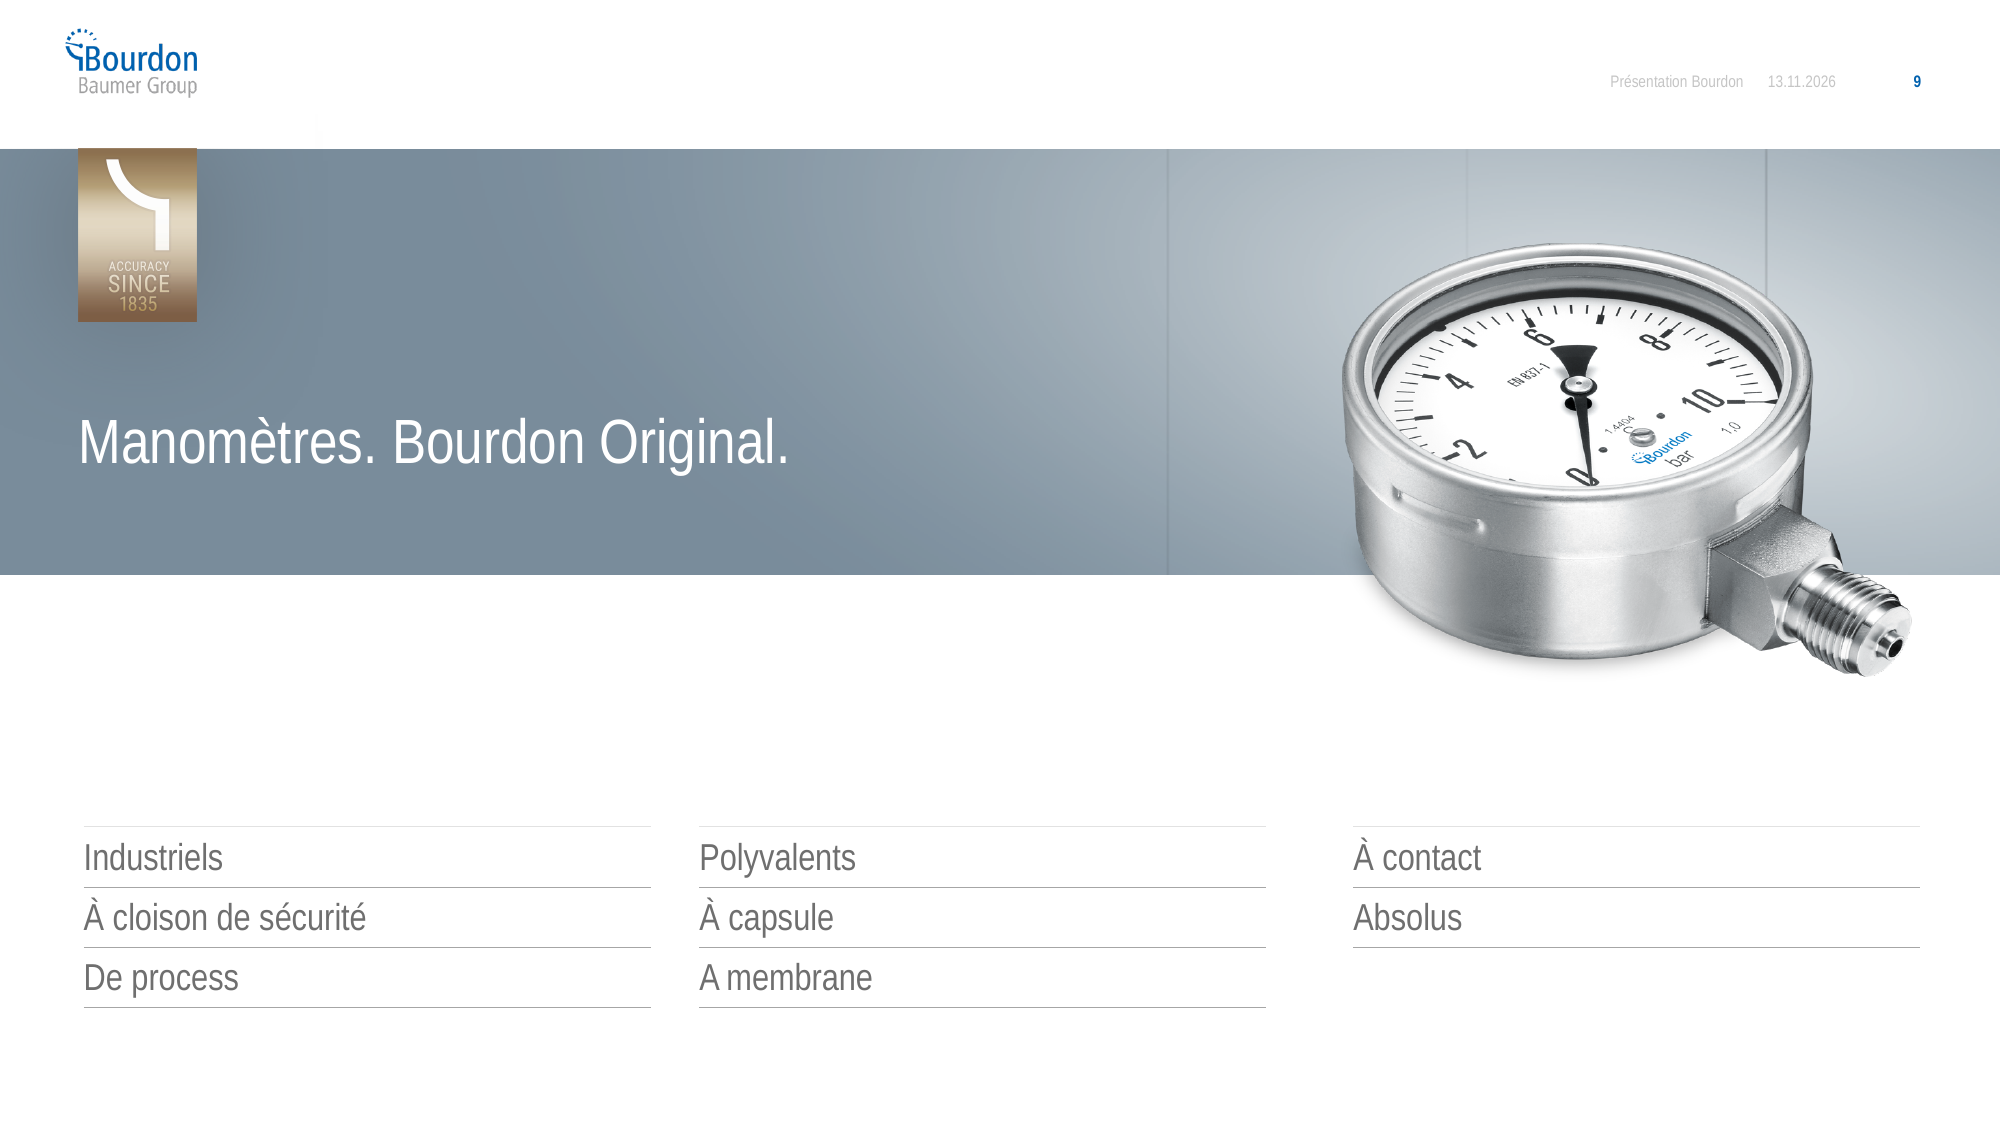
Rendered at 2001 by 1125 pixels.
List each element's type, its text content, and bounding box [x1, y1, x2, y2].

table_cell De process [84, 948, 651, 1007]
table_cell À cloison de sécurité [84, 888, 651, 947]
slide_number 9 [1874, 54, 1922, 108]
table_cell À capsule [699, 888, 1266, 947]
table_header Polyvalents [699, 827, 1150, 887]
table_cell Absolus [1353, 890, 1920, 947]
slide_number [1767, 54, 1874, 108]
picture [0, 149, 2000, 882]
title Manomètres. Bourdon Original. [78, 408, 1148, 575]
table_header Industriels [84, 827, 651, 887]
table_cell A membrane [699, 948, 1266, 1007]
picture [65, 28, 197, 98]
footer Présentation Bourdon [999, 54, 1745, 108]
